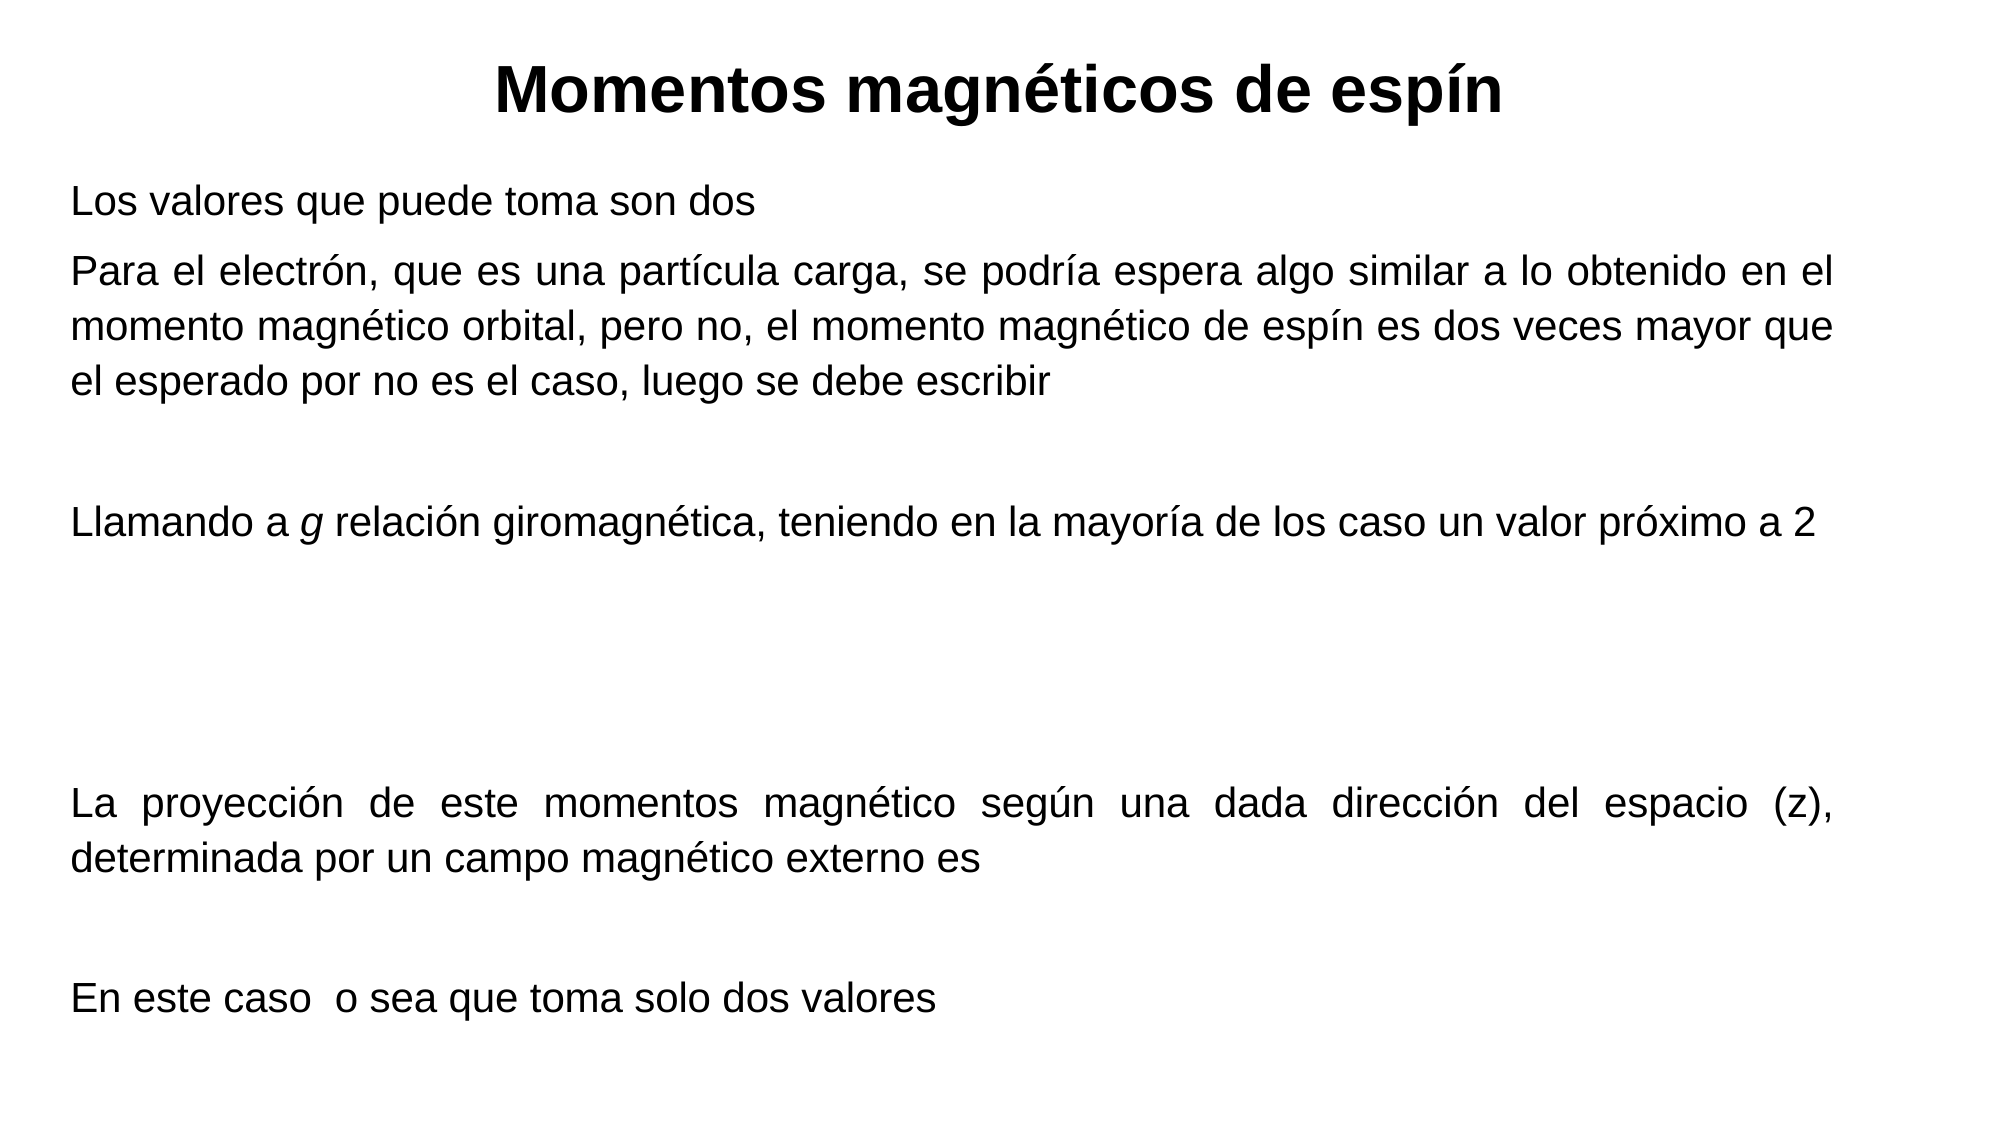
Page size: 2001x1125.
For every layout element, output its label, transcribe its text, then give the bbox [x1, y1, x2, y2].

title Momentos magnéticos de espín [324, 45, 1675, 138]
